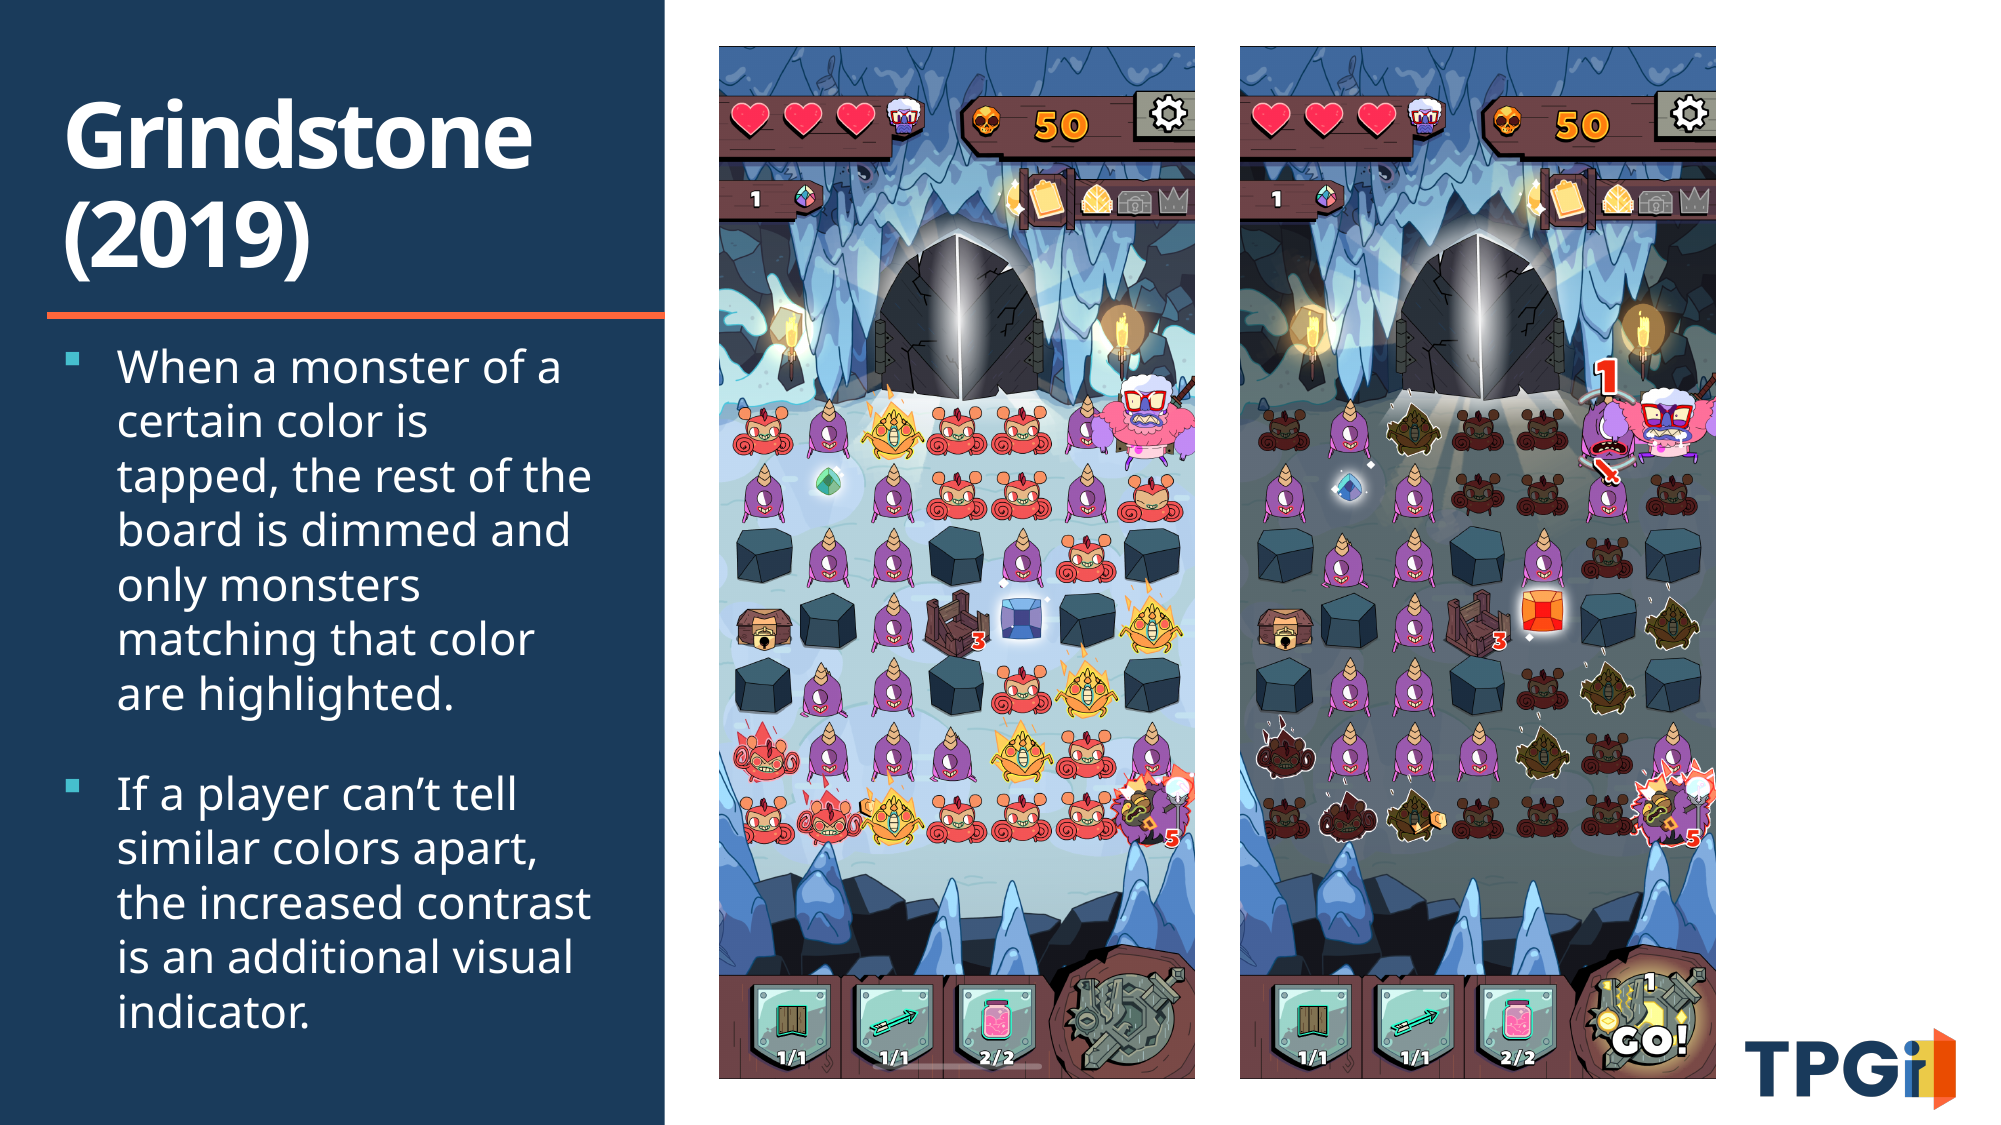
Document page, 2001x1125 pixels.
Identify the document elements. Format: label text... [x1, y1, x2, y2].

picture [719, 46, 1195, 1079]
list When a monster of a certain color is tapped, the rest of the board is dimmed and only monsters matching that color are highlighted. If a player can’t tell similar colors apart, the increased contrast is an additional visual indicator. [47, 330, 616, 1090]
picture [1240, 46, 1716, 1079]
picture [1745, 1028, 1956, 1110]
title Grindstone (2019) [47, 77, 557, 296]
